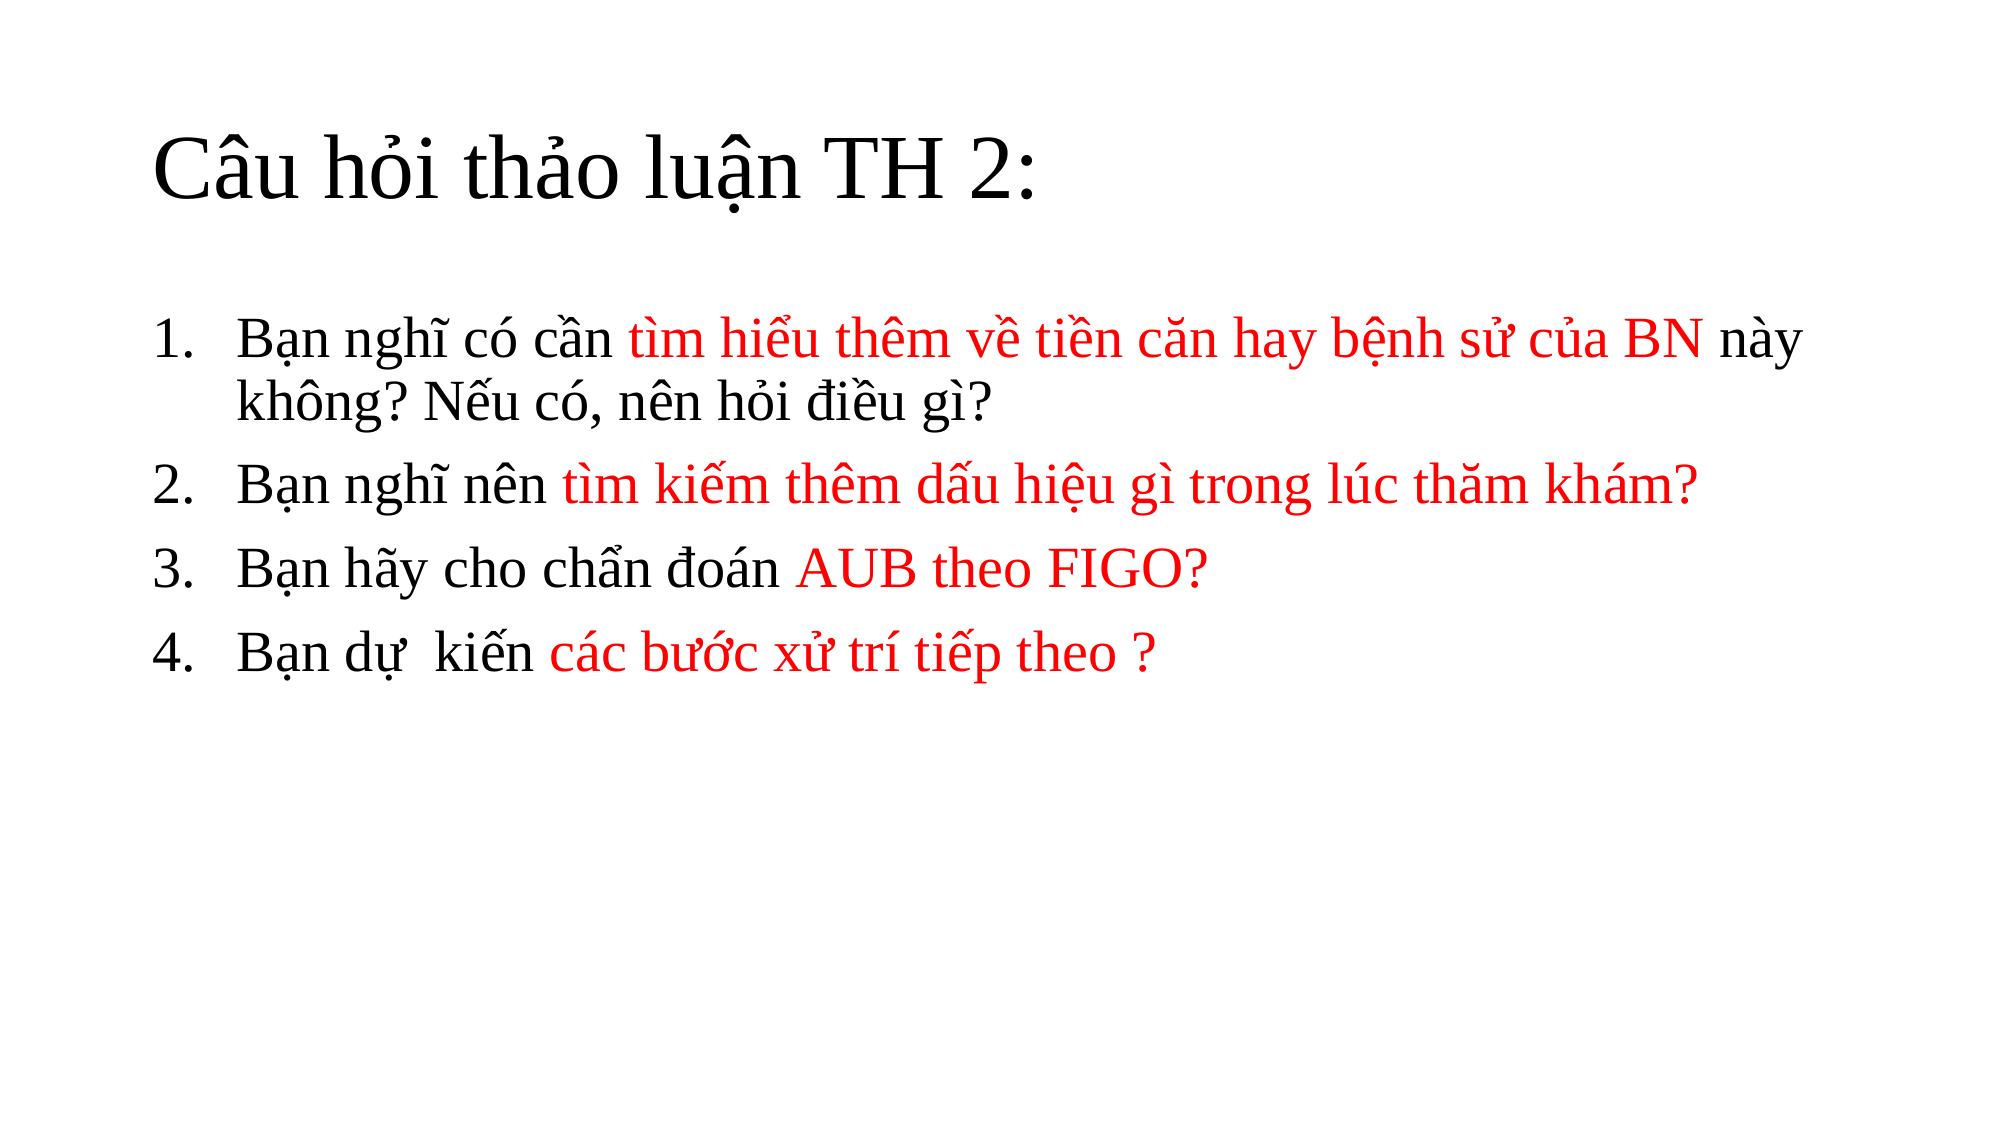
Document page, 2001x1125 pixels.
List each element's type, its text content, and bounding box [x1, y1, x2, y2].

list Bạn nghĩ có cần tìm hiểu thêm về tiền căn hay bệnh sử của BN này không? Nếu có, nên hỏi điều gì? Bạn nghĩ nên tìm kiếm thêm dấu hiệu gì trong lúc thăm khám? Bạn hãy cho chẩn đoán AUB theo FIGO? Bạn dự kiến các bước xử trí tiếp theo ? [137, 299, 1863, 1014]
title Câu hỏi thảo luận TH 2: [137, 59, 1863, 278]
